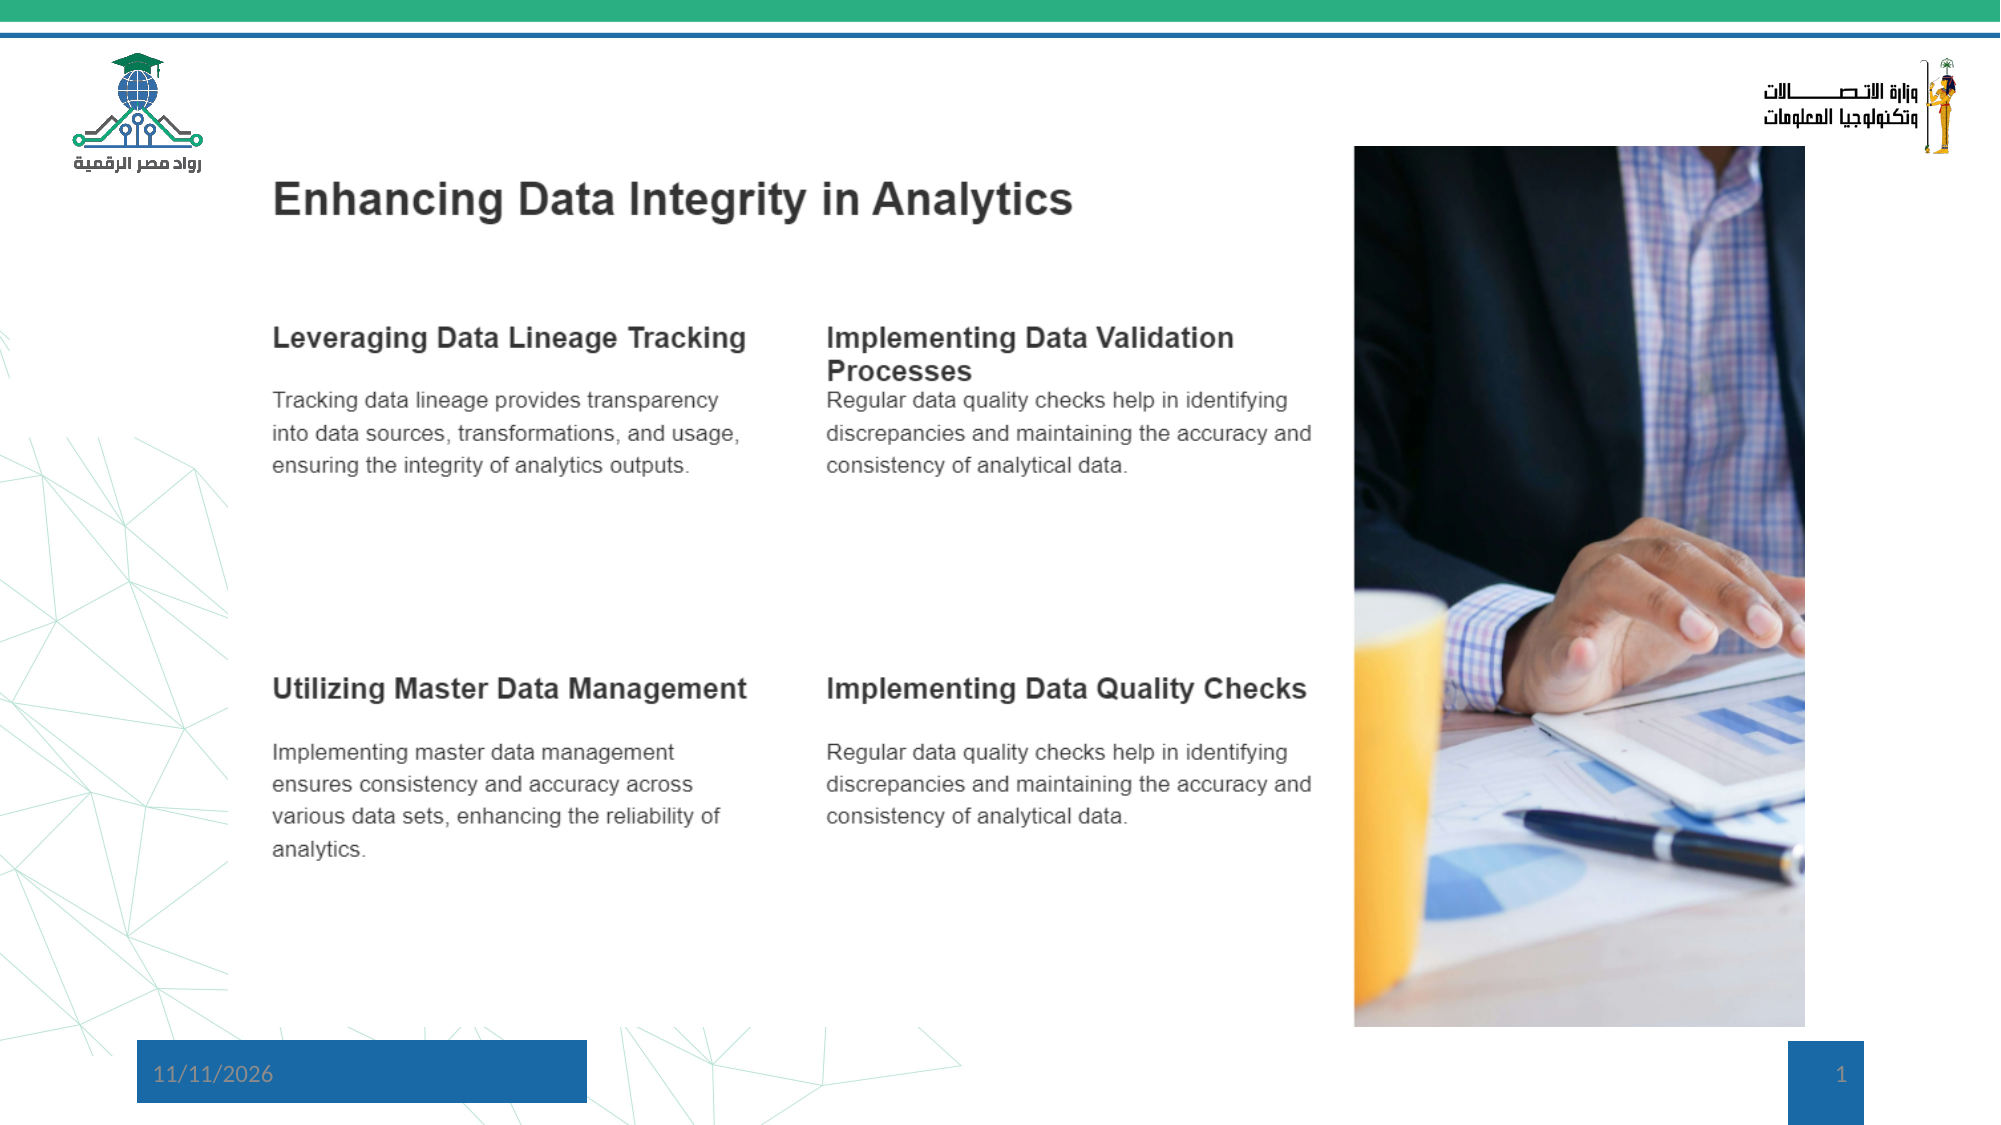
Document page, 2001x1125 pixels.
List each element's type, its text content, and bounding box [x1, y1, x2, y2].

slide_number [137, 1042, 588, 1103]
picture [0, 0, 2000, 1125]
slide_number 1 [1412, 1042, 1863, 1103]
